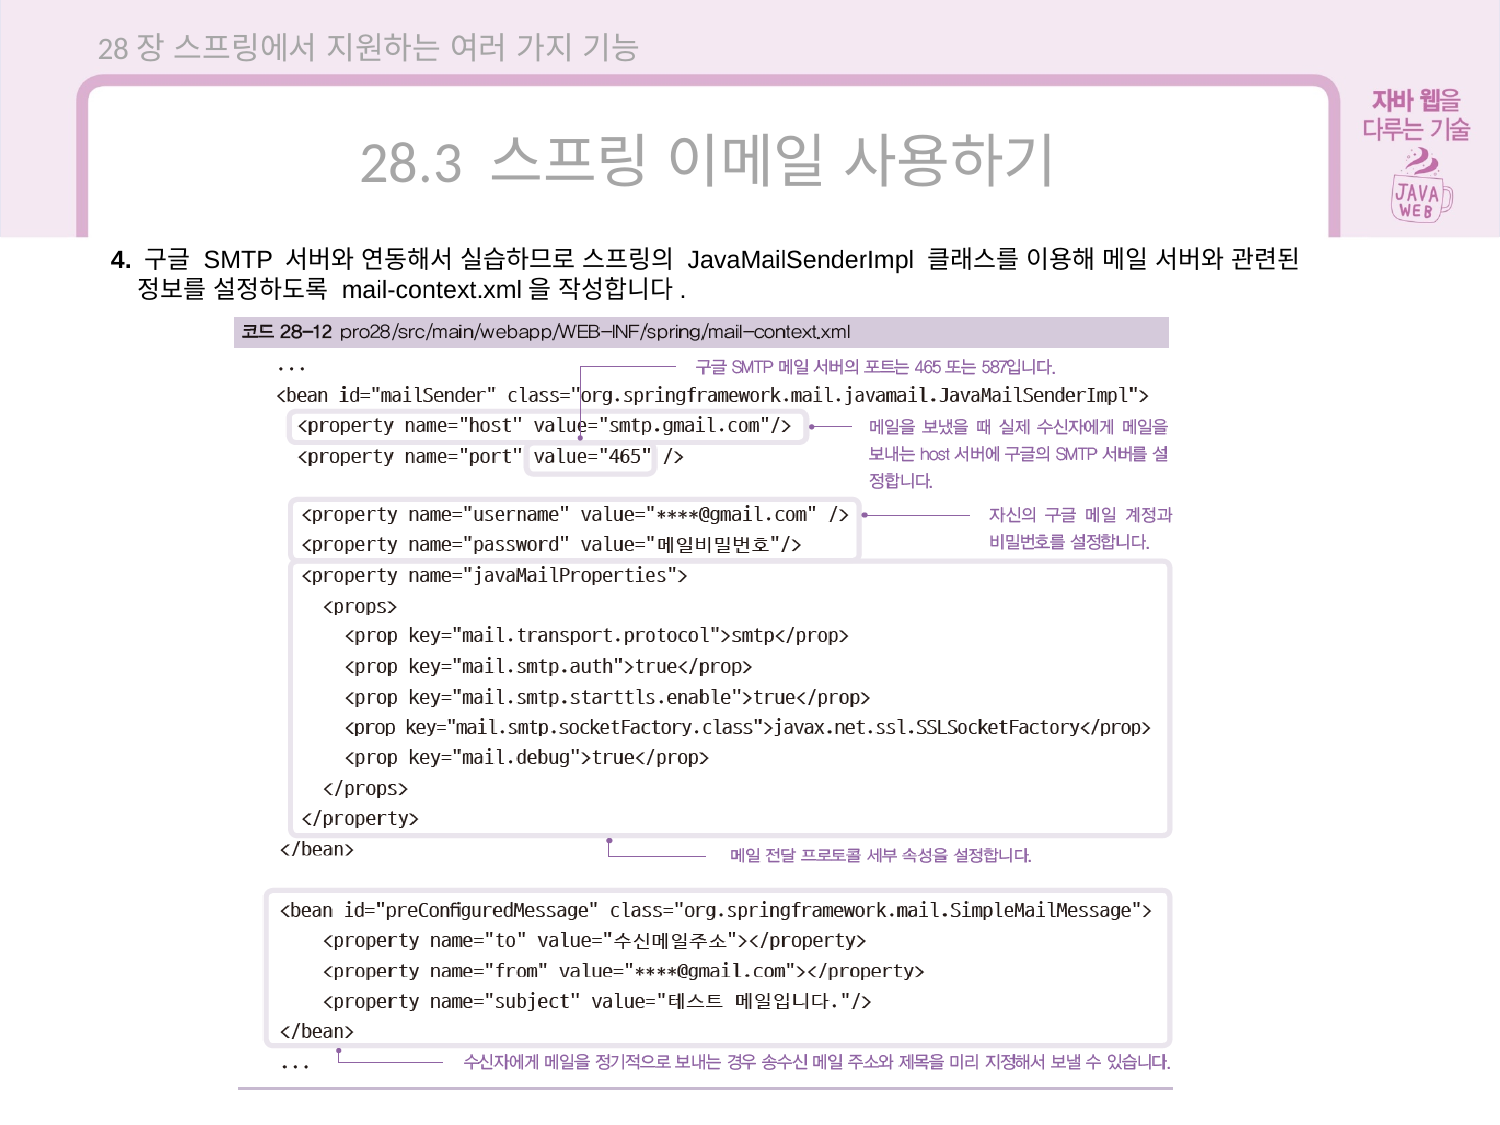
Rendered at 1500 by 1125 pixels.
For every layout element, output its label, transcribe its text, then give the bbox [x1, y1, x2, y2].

text_box 28장 스프링에서 지원하는 여러 가지 기능 [82, 0, 1133, 74]
picture [0, 0, 1500, 1125]
text_box 28.3 스프링 이메일 사용하기 [96, 117, 1321, 202]
text_box 4. 구글 SMTP 서버와 연동해서 실습하므로 스프링의 JavaMailSenderImpl 클래스를 이용해 메일 서버와 관련된 정보를 설정하도록 mail-context.xml을 작성합니다. [96, 236, 1370, 311]
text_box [228, 312, 1188, 1098]
